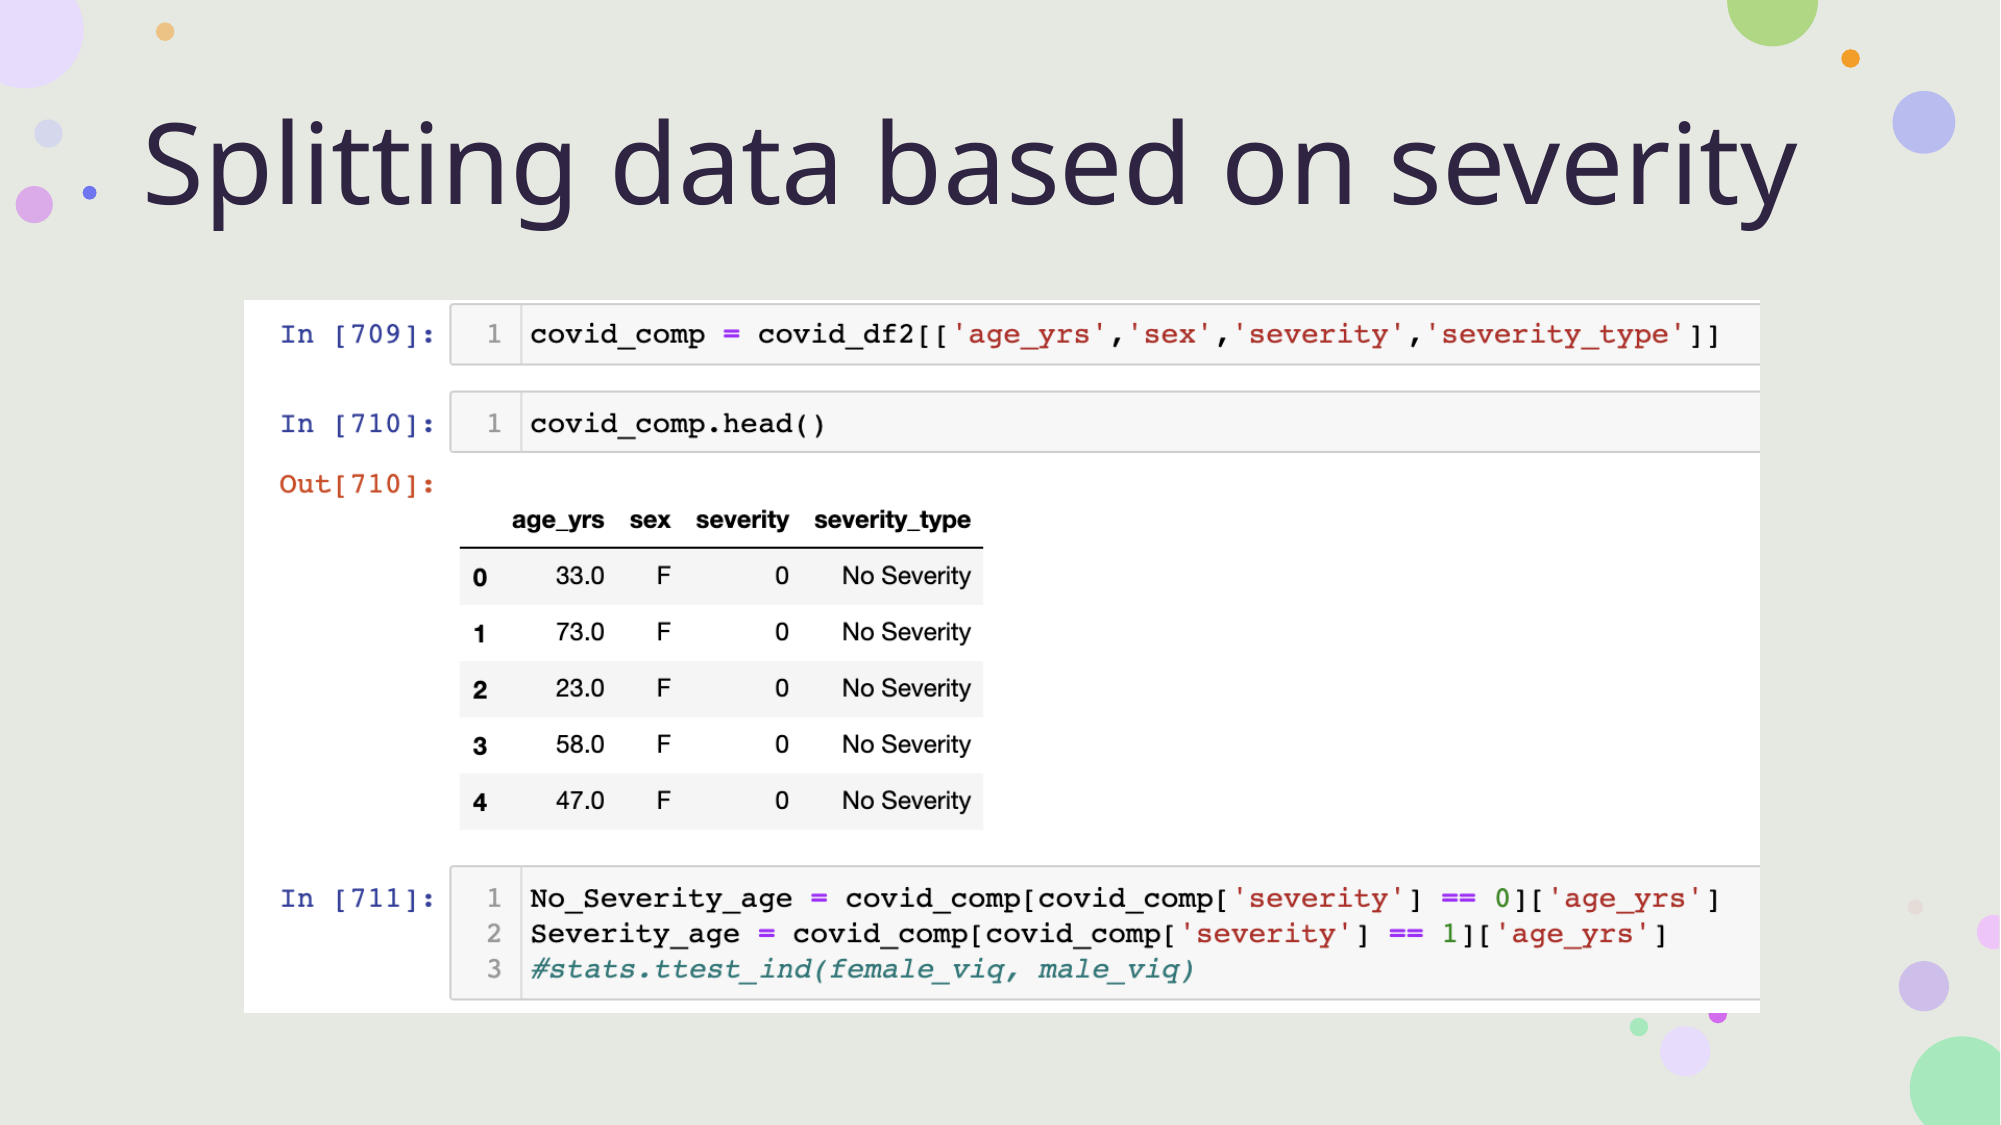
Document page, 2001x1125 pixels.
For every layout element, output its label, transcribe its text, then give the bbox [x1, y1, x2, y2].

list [244, 300, 1760, 1013]
title Splitting data based on severity [127, 59, 1877, 278]
